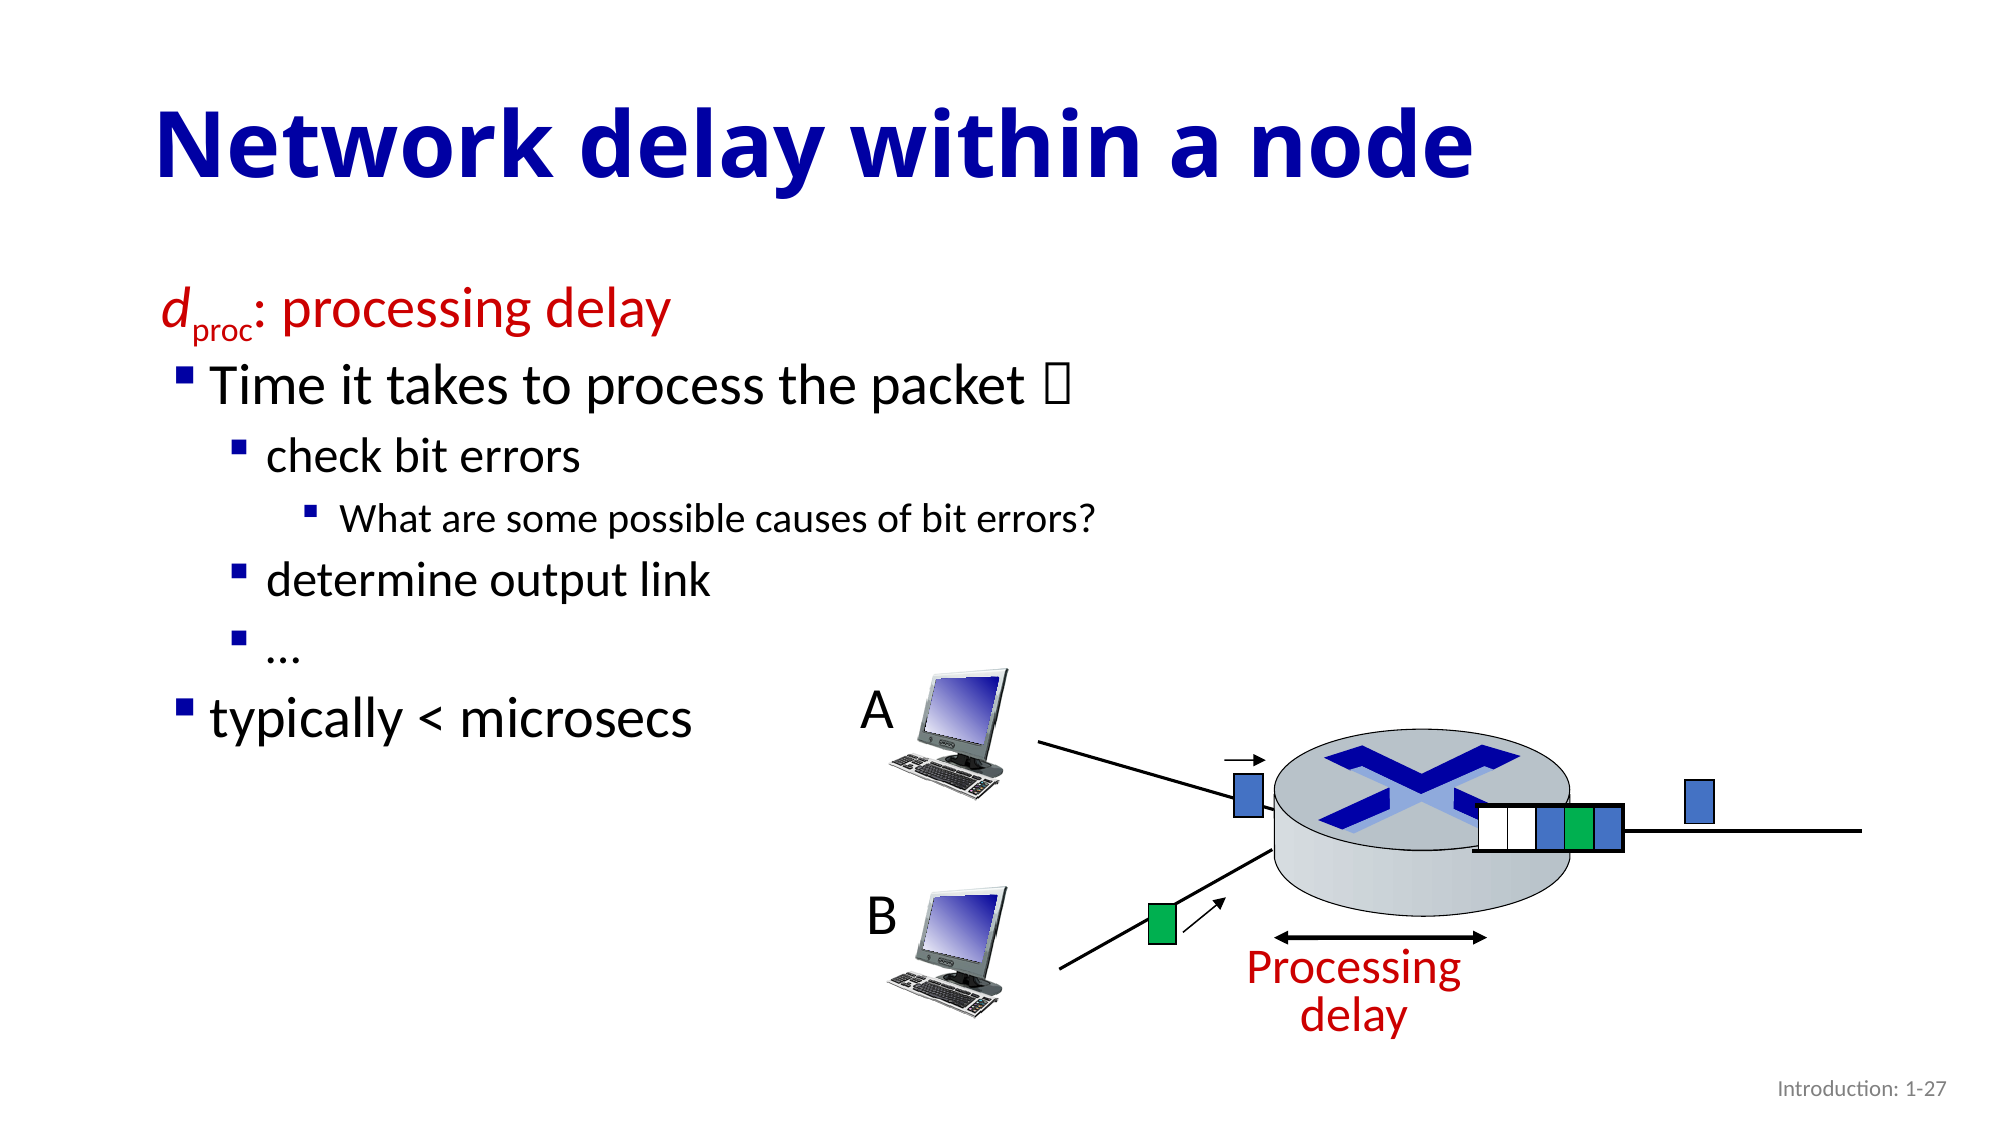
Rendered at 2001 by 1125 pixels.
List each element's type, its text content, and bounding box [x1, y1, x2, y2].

title Network delay within a node [137, 74, 1863, 221]
text_box dproc: processing delay Time it takes to process the packet  check bit errors What are some possible causes of bit errors? determine output link … typically < microsecs [137, 262, 1137, 757]
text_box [839, 662, 1863, 1051]
text_box Introduction: 1-27 [1512, 1056, 1963, 1117]
